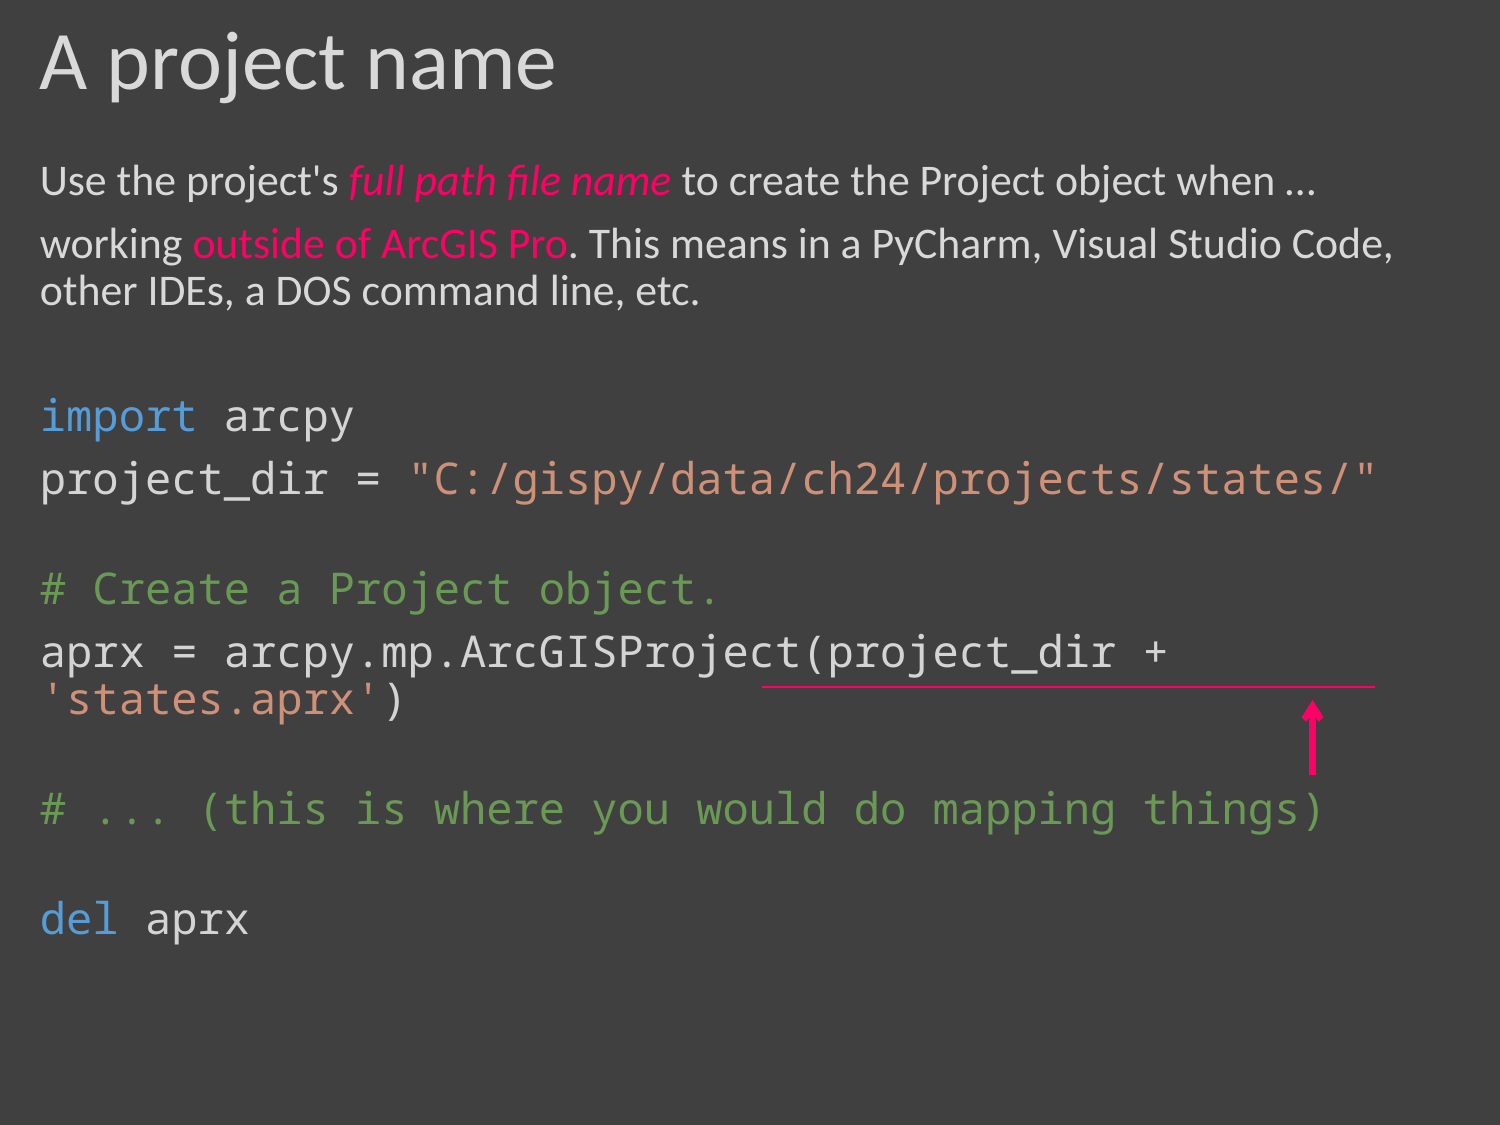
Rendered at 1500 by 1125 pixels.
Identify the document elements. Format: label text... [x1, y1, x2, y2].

title A project name [24, 24, 1338, 100]
list Use the project's full path file name to create the Project object when … working outside of ArcGIS Pro. This means in a PyCharm, Visual Studio Code, other IDEs, a DOS command line, etc. import arcpy project_dir = "C:/gispy/data/ch24/projects/states/" # Create a Project object. aprx = arcpy.mp.ArcGISProject(project_dir + 'states.aprx') # ... (this is where you would do mapping things) del aprx [24, 149, 1500, 1100]
